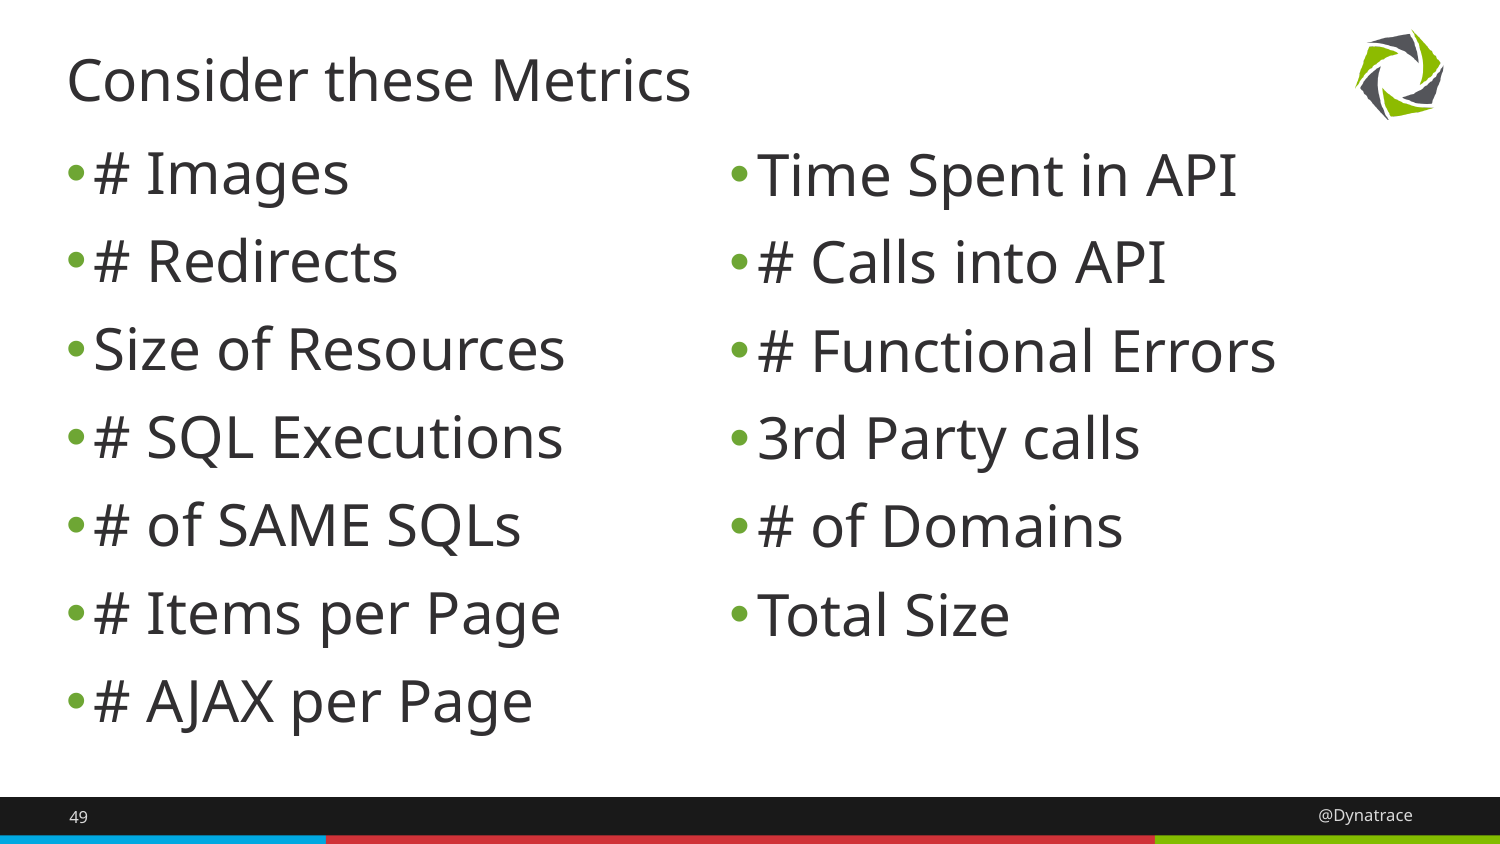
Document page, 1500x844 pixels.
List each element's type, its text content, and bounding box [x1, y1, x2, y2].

text_box Time Spent in API # Calls into API # Functional Errors 3rd Party calls # of Domains Total Size [714, 138, 1500, 754]
title Consider these Metrics [51, 45, 1404, 126]
list # Images # Redirects Size of Resources # SQL Executions # of SAME SQLs # Items per Page # AJAX per Page [51, 136, 632, 753]
